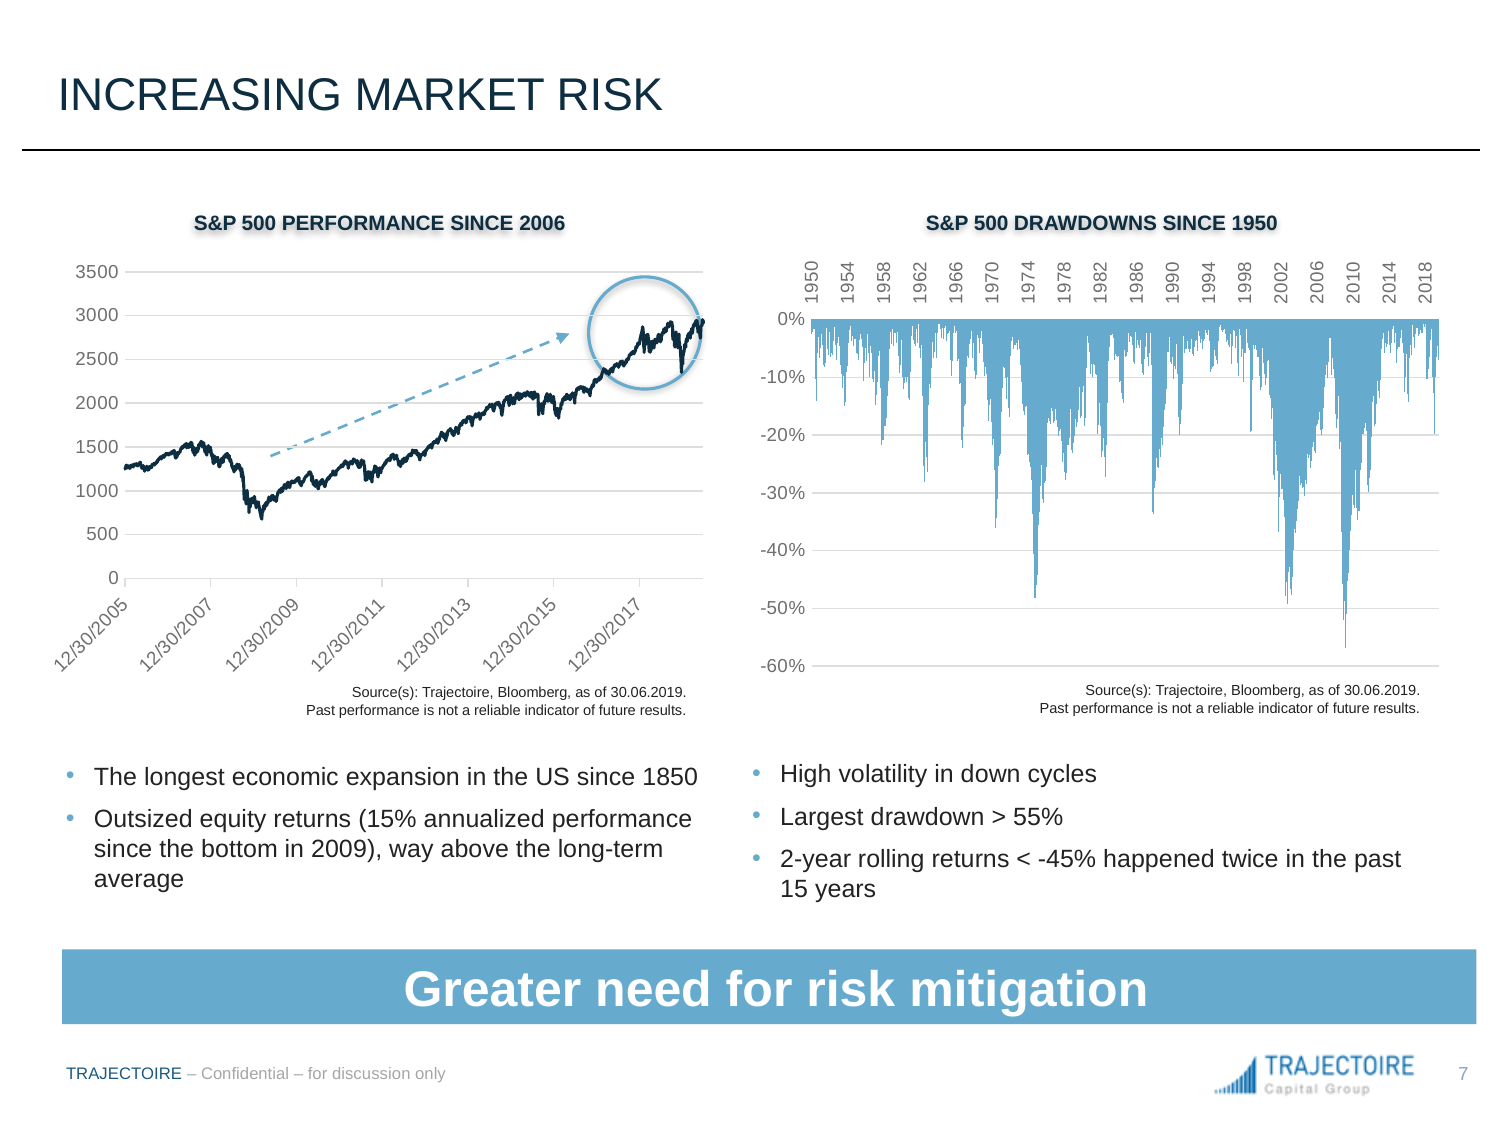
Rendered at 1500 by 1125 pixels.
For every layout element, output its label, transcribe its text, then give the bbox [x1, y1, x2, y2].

text_box Source(s): Trajectoire, Bloomberg, as of 30.06.2019. Past performance is not a reliable indicator of future results. [291, 694, 702, 726]
chart [745, 252, 1454, 686]
footer TRAJECTOIRE – Confidential – for discussion only [51, 1042, 650, 1103]
text_box High volatility in down cycles Largest drawdown > 55% 2-year rolling returns < -45% happened twice in the past 15 years [737, 750, 1430, 910]
text_box S&P 500 DRAWDOWNS since 1950 [846, 208, 1357, 235]
text_box Greater need for risk mitigation [62, 949, 1477, 1025]
chart [34, 252, 718, 686]
slide_number 7 [1437, 1042, 1490, 1103]
text_box The longest economic expansion in the US since 1850 Outsized equity returns (15% annualized performance since the bottom in 2009), way above the long-term average [51, 752, 721, 938]
text_box S&P 500 Performance since 2006 [64, 209, 695, 236]
title INCREASING MARKET RISK [42, 28, 1430, 155]
picture [1210, 1044, 1423, 1101]
text_box Source(s): Trajectoire, Bloomberg, as of 30.06.2019. Past performance is not a reliable indicator of future results. [1024, 694, 1435, 724]
